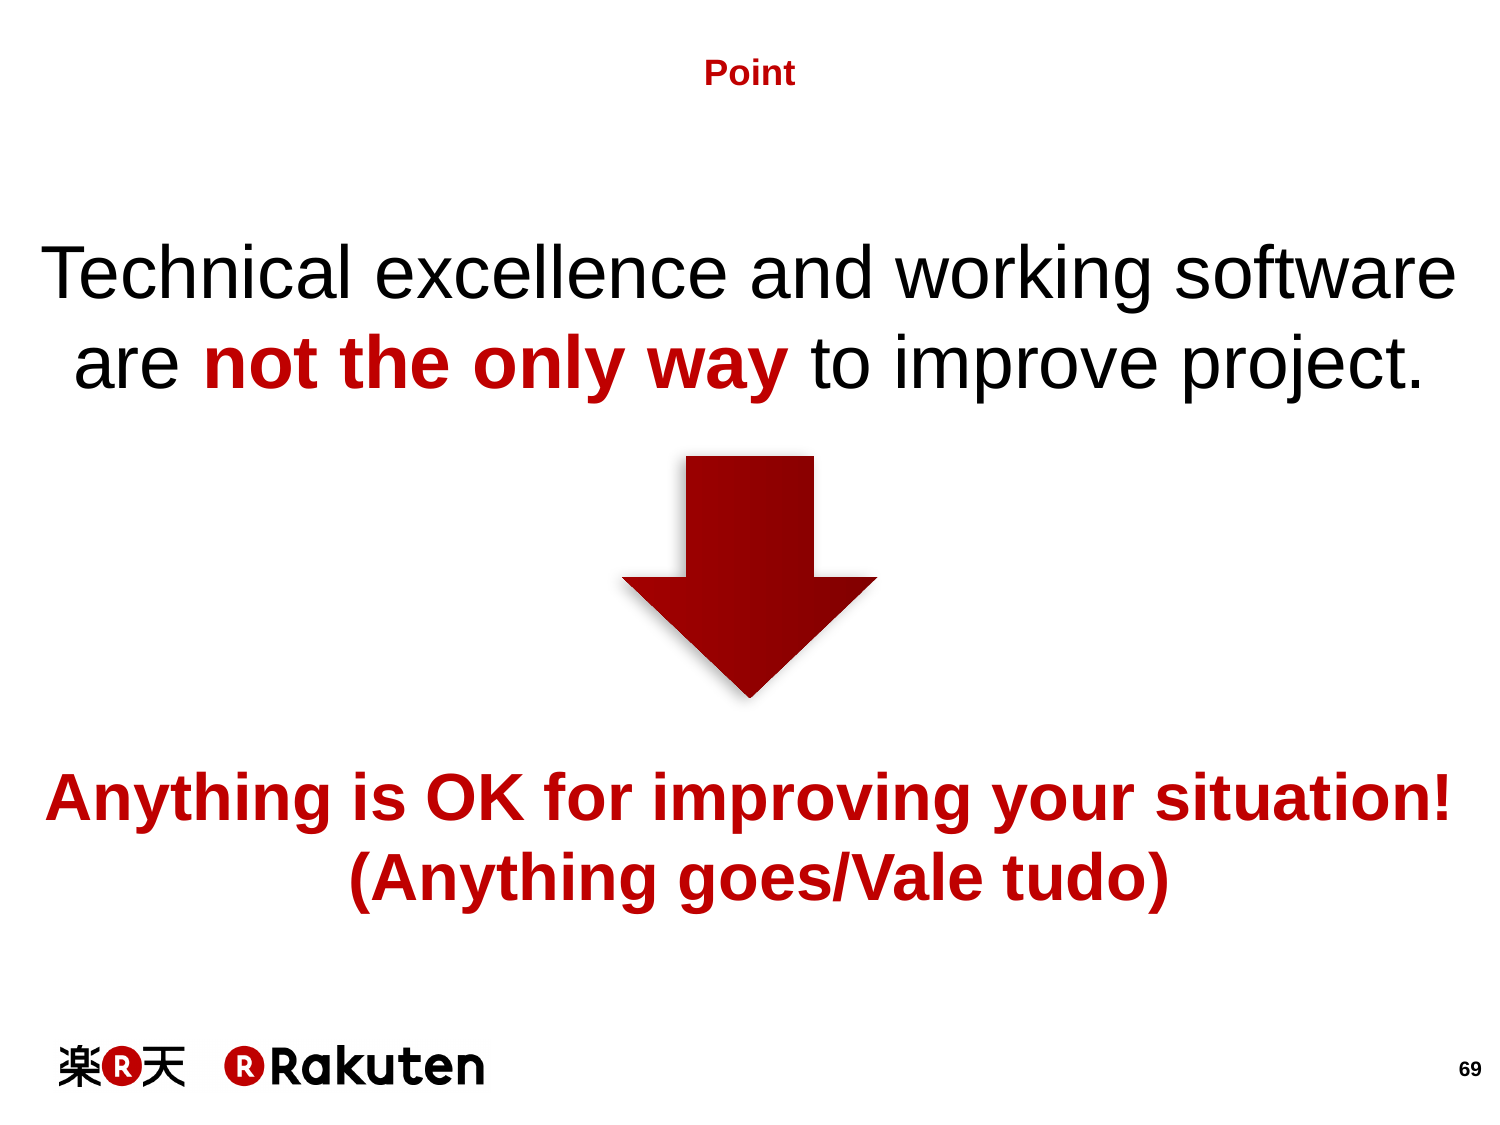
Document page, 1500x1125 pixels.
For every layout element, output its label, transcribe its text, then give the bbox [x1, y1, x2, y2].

text_box Technical excellence and working software are not the only way to improve project. [17, 195, 1483, 432]
picture [53, 1039, 491, 1093]
text_box [622, 456, 878, 699]
title Point [59, 41, 1441, 101]
text_box Anything is OK for improving your situation! (Anything goes/Vale tudo) [17, 715, 1483, 953]
